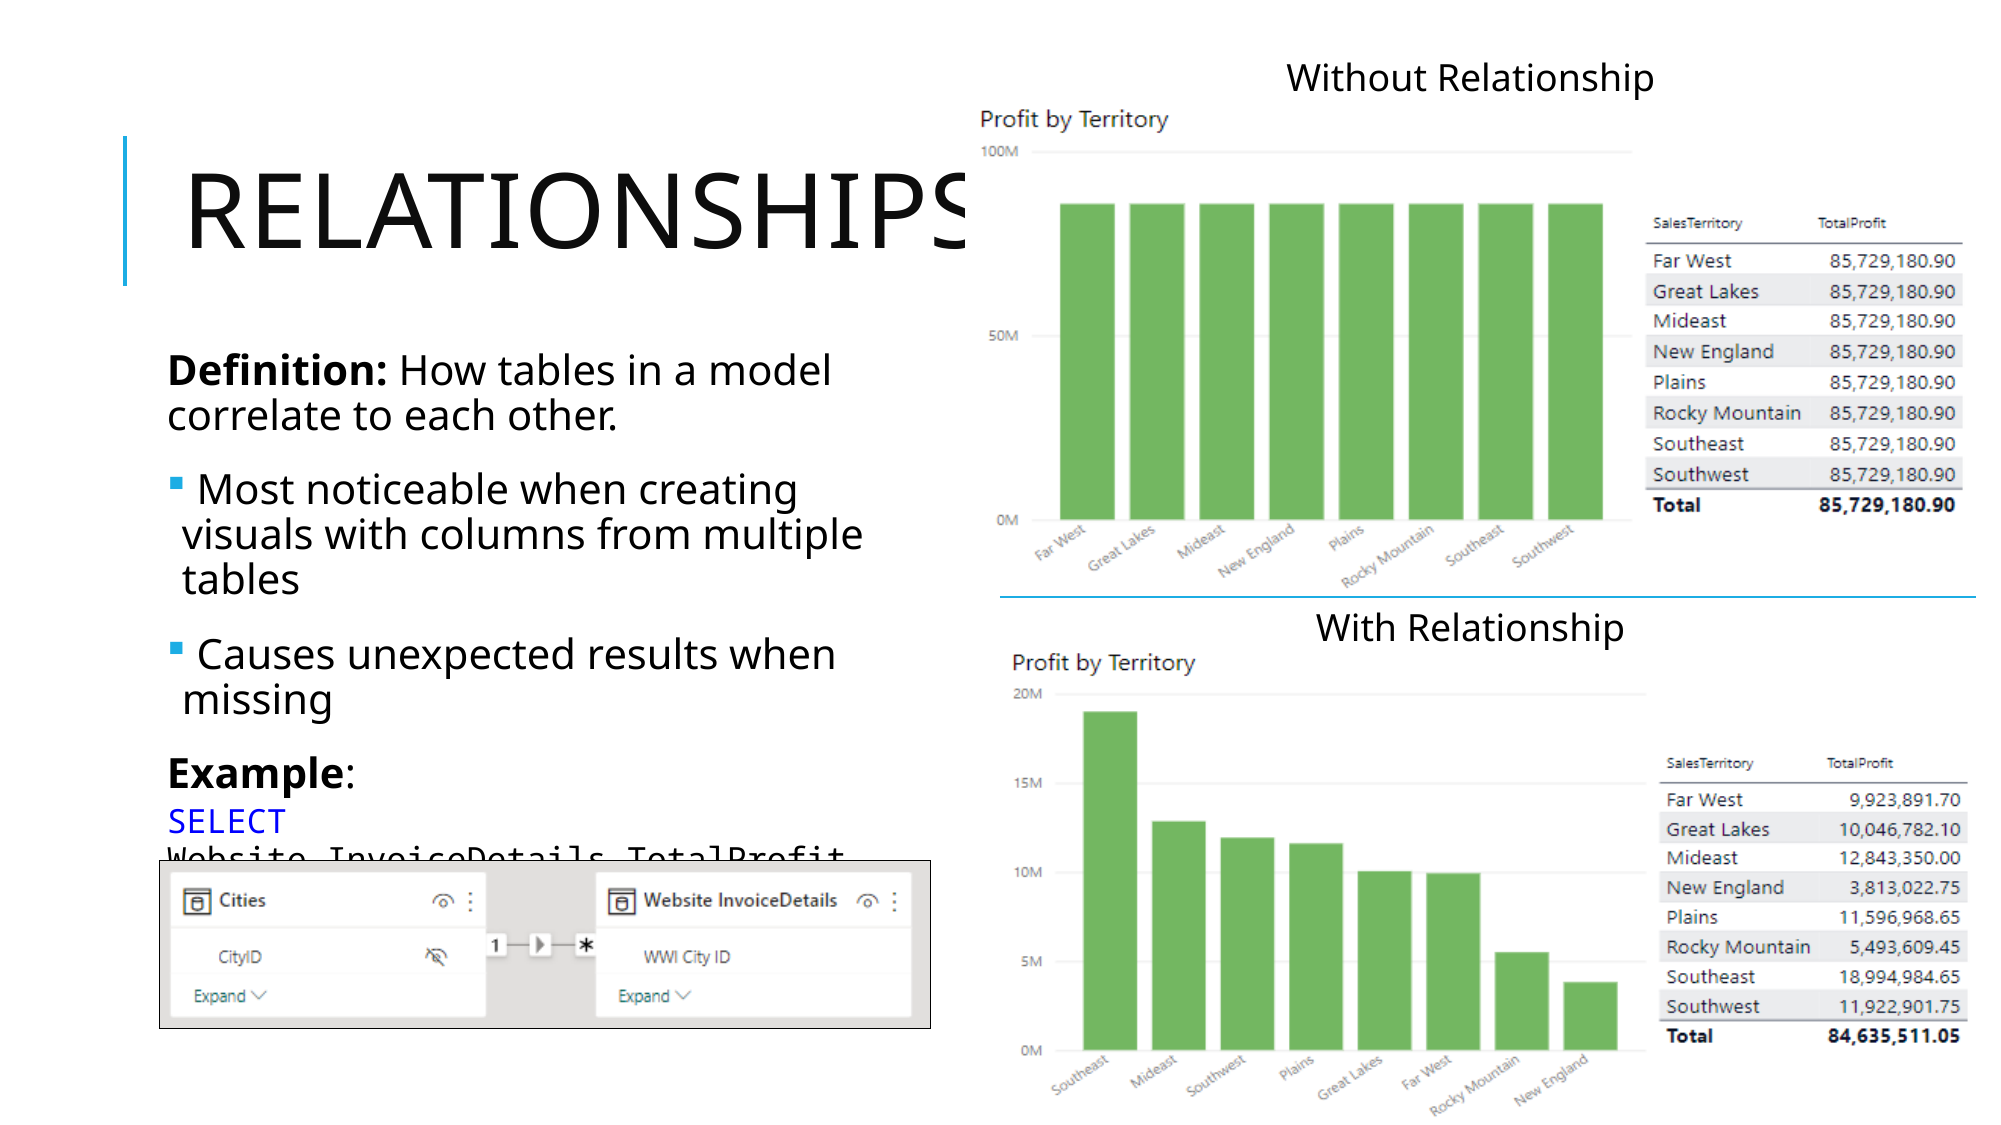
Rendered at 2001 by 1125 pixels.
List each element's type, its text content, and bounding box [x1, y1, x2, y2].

picture [964, 95, 1977, 598]
text_box Without Relationship [965, 46, 1977, 92]
list Definition: How tables in a model correlate to each other. Most noticeable when creating visuals with columns from multiple tables Causes unexpected results when missing Example: SELECT Website.InvoiceDetails.TotalProfit GROUP BY Application.Cities.SalesTerritory [159, 341, 946, 1002]
text_box With Relationship [965, 605, 1977, 657]
picture [158, 859, 931, 1030]
title relationships [168, 96, 960, 342]
picture [999, 635, 1977, 1125]
